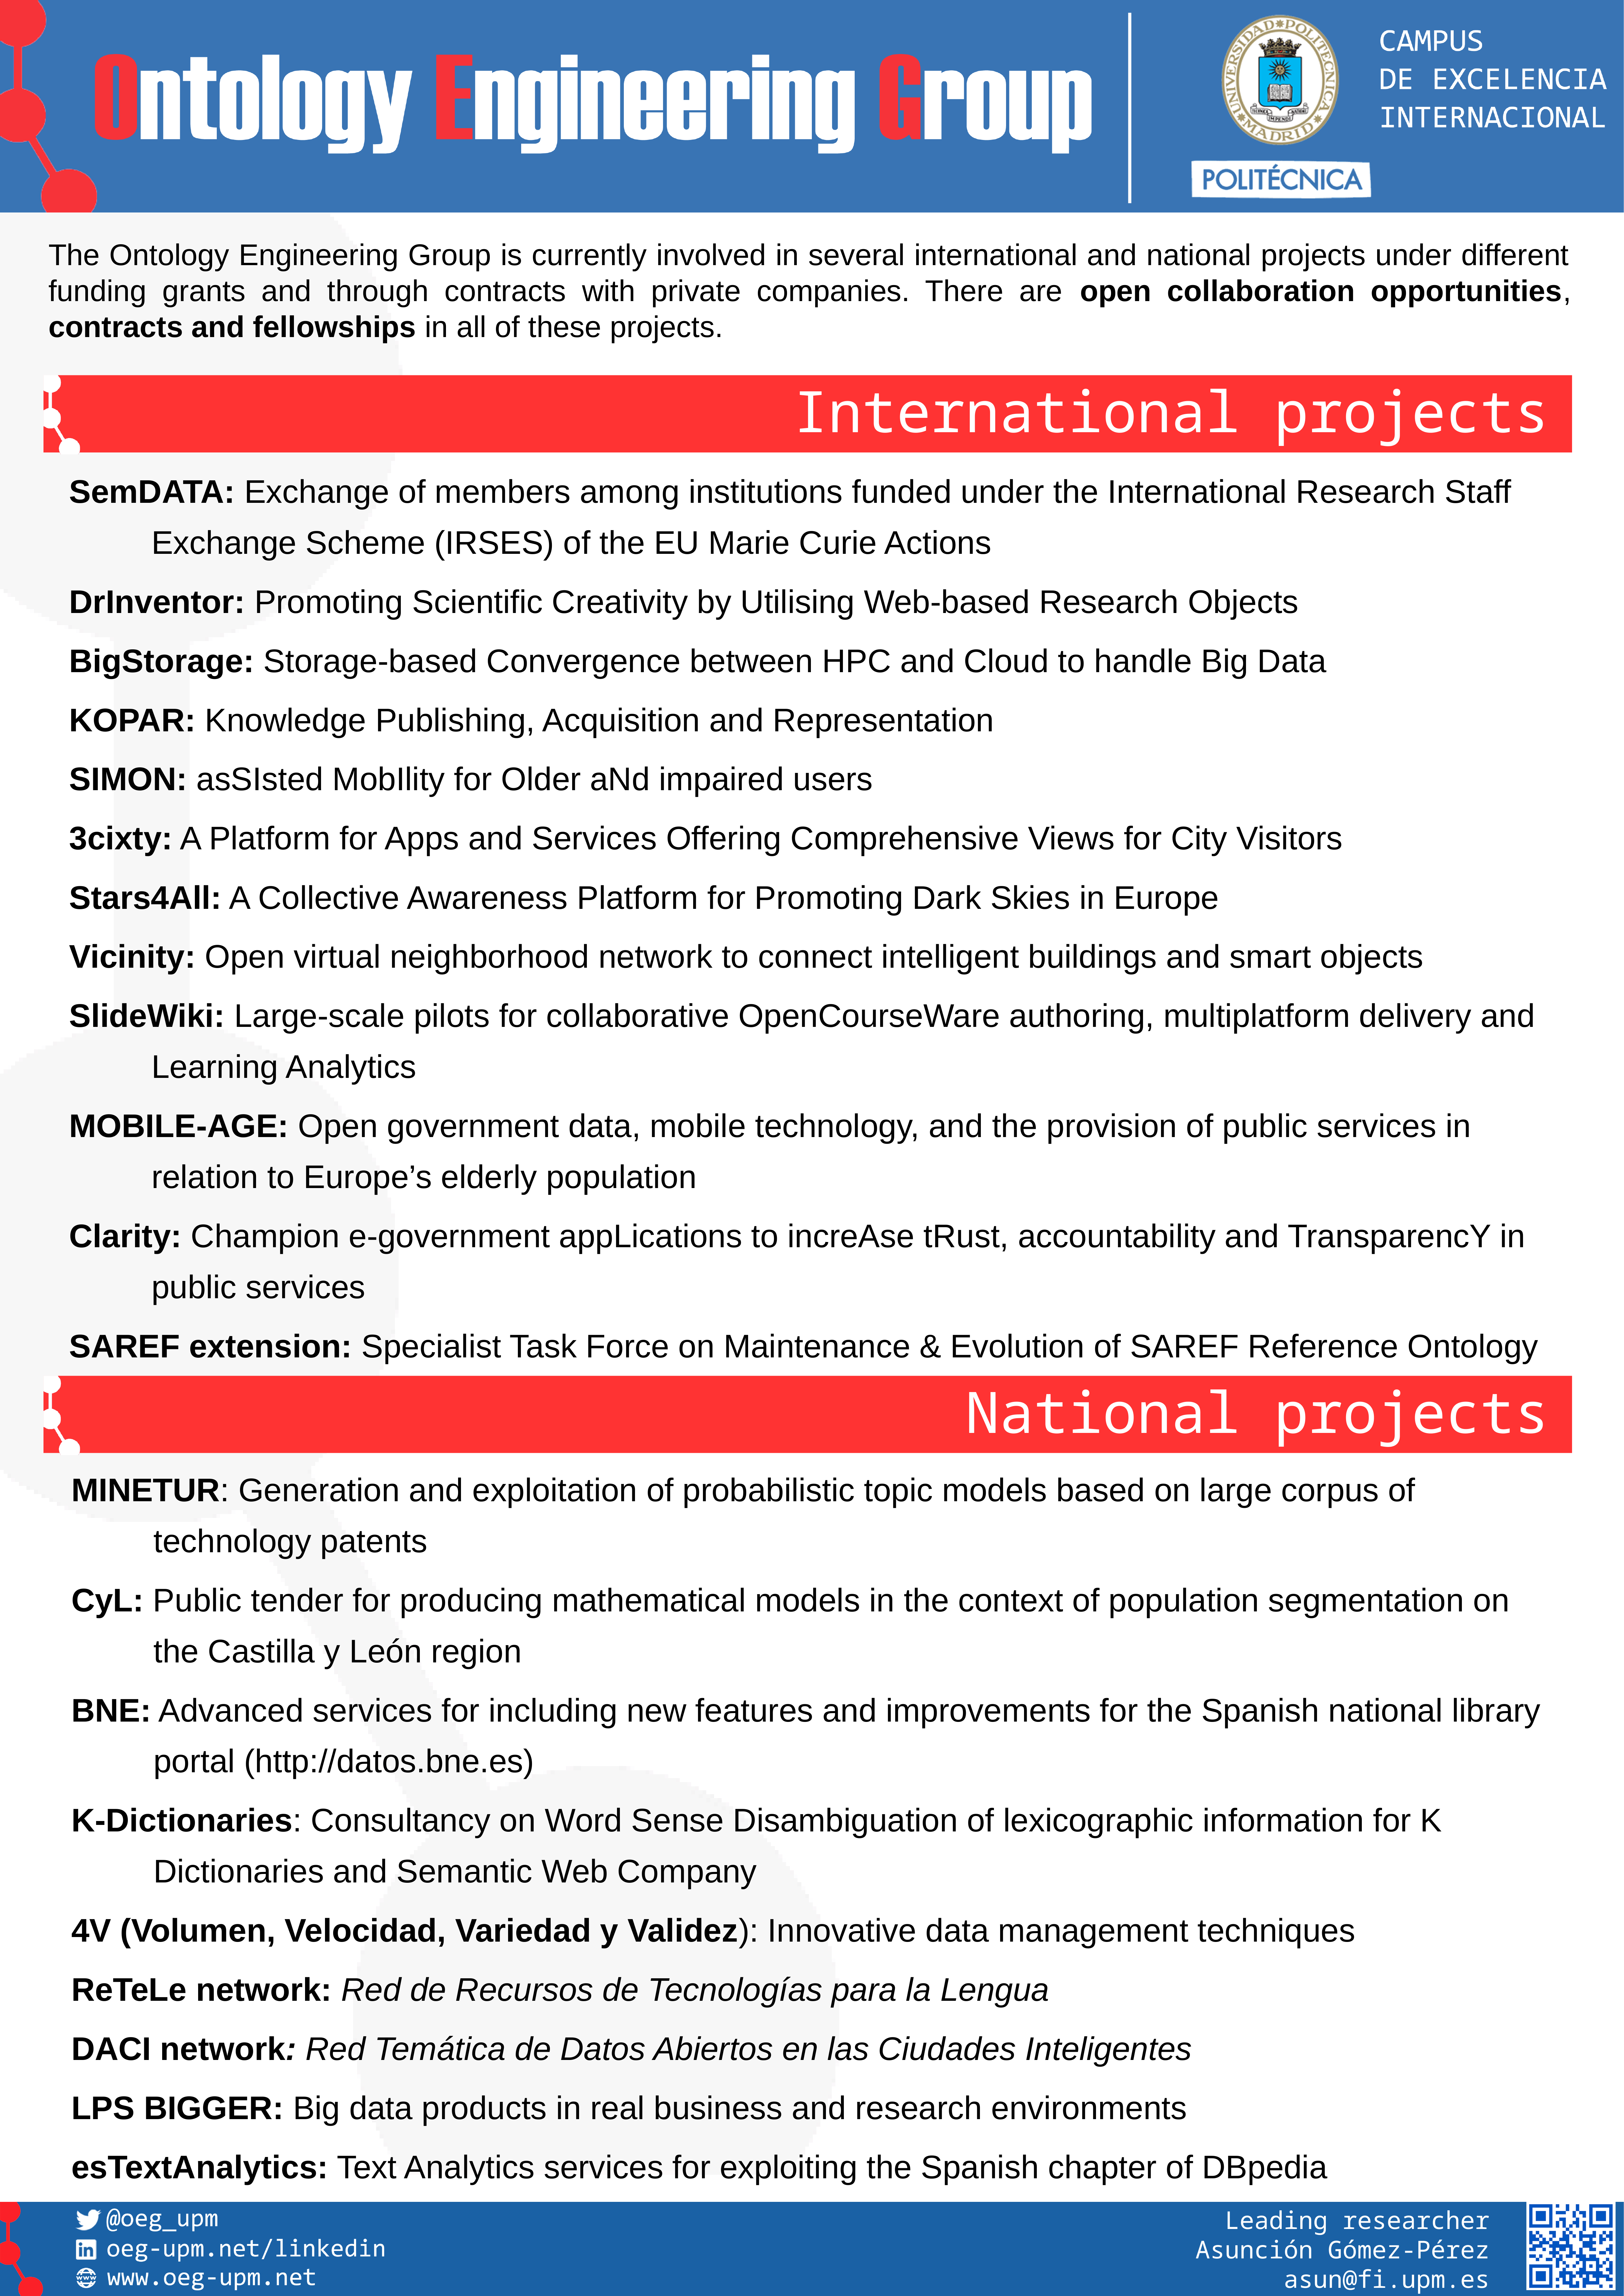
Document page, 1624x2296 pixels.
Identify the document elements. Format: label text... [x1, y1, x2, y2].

text_box MINETUR: Generation and exploitation of probabilistic topic models based on large corpus of technology patents CyL: Public tender for producing mathematical models in the context of population segmentation on the Castilla y León region BNE: Advanced services for including new features and improvements for the Spanish national library portal (http://datos.bne.es) K-Dictionaries: Consultancy on Word Sense Disambiguation of lexicographic information for K Dictionaries and Semantic Web Company 4V (Volumen, Velocidad, Variedad y Validez): Innovative data management techniques ReTeLe network: Red de Recursos de Tecnologías para la Lengua DACI network: Red Temática de Datos Abiertos en las Ciudades Inteligentes LPS BIGGER: Big data products in real business and research environments esTextAnalytics: Text Analytics services for exploiting the Spanish chapter of DBpedia [43, 1455, 1554, 2150]
picture [0, 213, 885, 2175]
text_box The Ontology Engineering Group is currently involved in several international and national projects under different funding grants and through contracts with private companies. There are open collaboration opportunities, contracts and fellowships in all of these projects. [43, 223, 1576, 375]
text_box National projects [81, 1376, 1572, 1453]
text_box SemDATA: Exchange of members among institutions funded under the International Research Staff Exchange Scheme (IRSES) of the EU Marie Curie Actions DrInventor: Promoting Scientific Creativity by Utilising Web-based Research Objects BigStorage: Storage-based Convergence between HPC and Cloud to handle Big Data KOPAR: Knowledge Publishing, Acquisition and Representation SIMON: asSIsted MobIlity for Older aNd impaired users 3cixty: A Platform for Apps and Services Offering Comprehensive Views for City Visitors Stars4All: A Collective Awareness Platform for Promoting Dark Skies in Europe Vicinity: Open virtual neighborhood network to connect intelligent buildings and smart objects SlideWiki: Large-scale pilots for collaborative OpenCourseWare authoring, multiplatform delivery and Learning Analytics MOBILE-AGE: Open government data, mobile technology, and the provision of public services in relation to Europe’s elderly population Clarity: Champion e-government appLications to increAse tRust, accountability and TransparencY in public services SAREF extension: Specialist Task Force on Maintenance & Evolution of SAREF Reference Ontology [43, 456, 1554, 1376]
picture [0, 0, 1624, 213]
picture [0, 2202, 1624, 2296]
text_box International projects [81, 375, 1572, 452]
